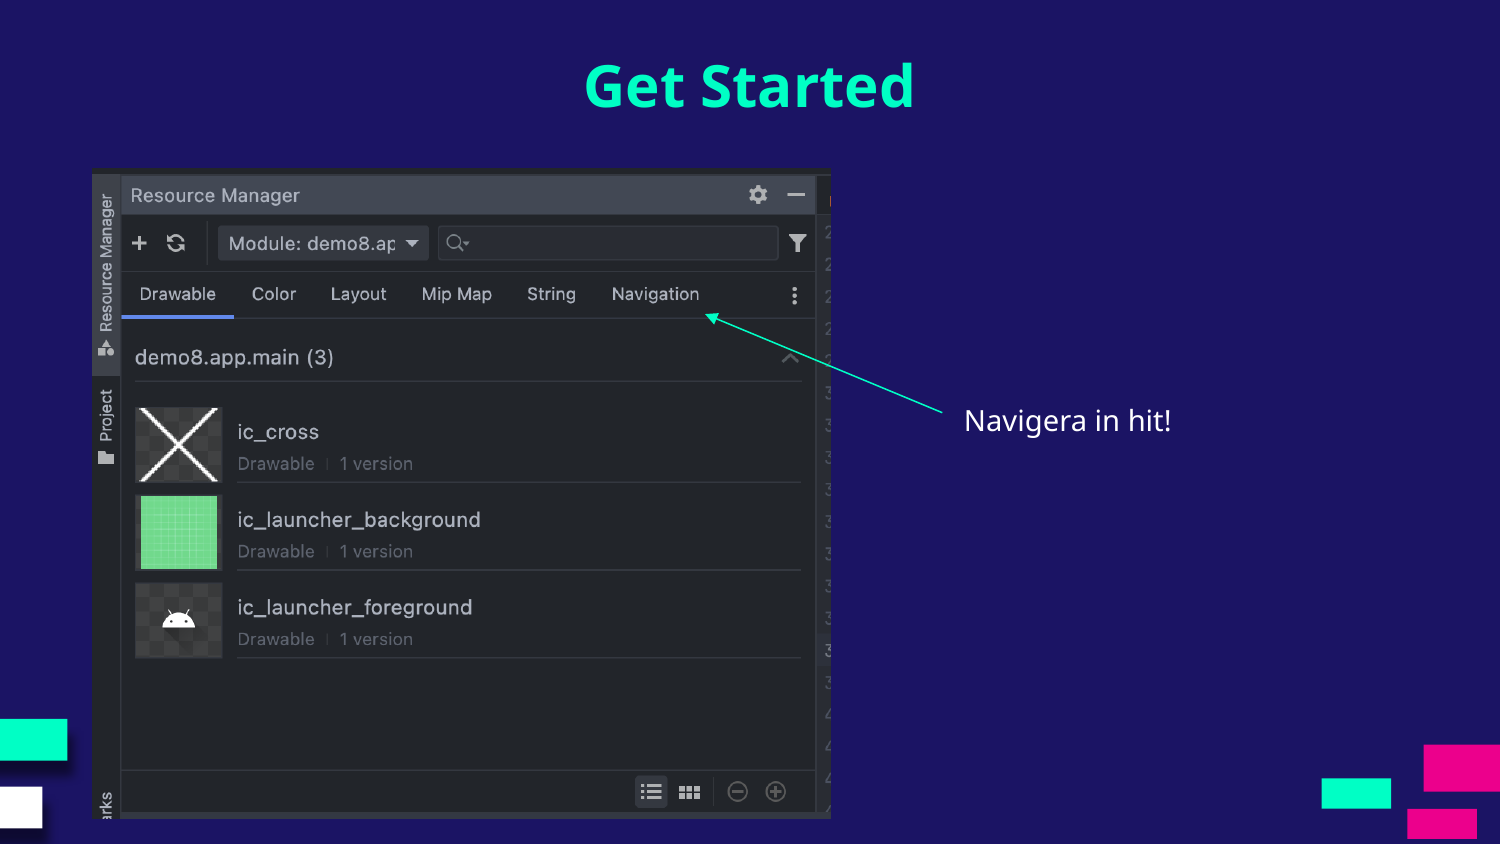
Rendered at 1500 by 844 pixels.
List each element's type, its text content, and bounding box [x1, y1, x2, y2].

text_box [1407, 808, 1477, 839]
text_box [704, 313, 943, 413]
text_box [1321, 778, 1392, 809]
text_box Navigera in hit! [949, 387, 1322, 453]
title Get Started [466, 33, 1034, 144]
text_box [1423, 744, 1500, 792]
text_box [0, 718, 68, 761]
text_box [0, 786, 43, 829]
picture [92, 168, 831, 819]
